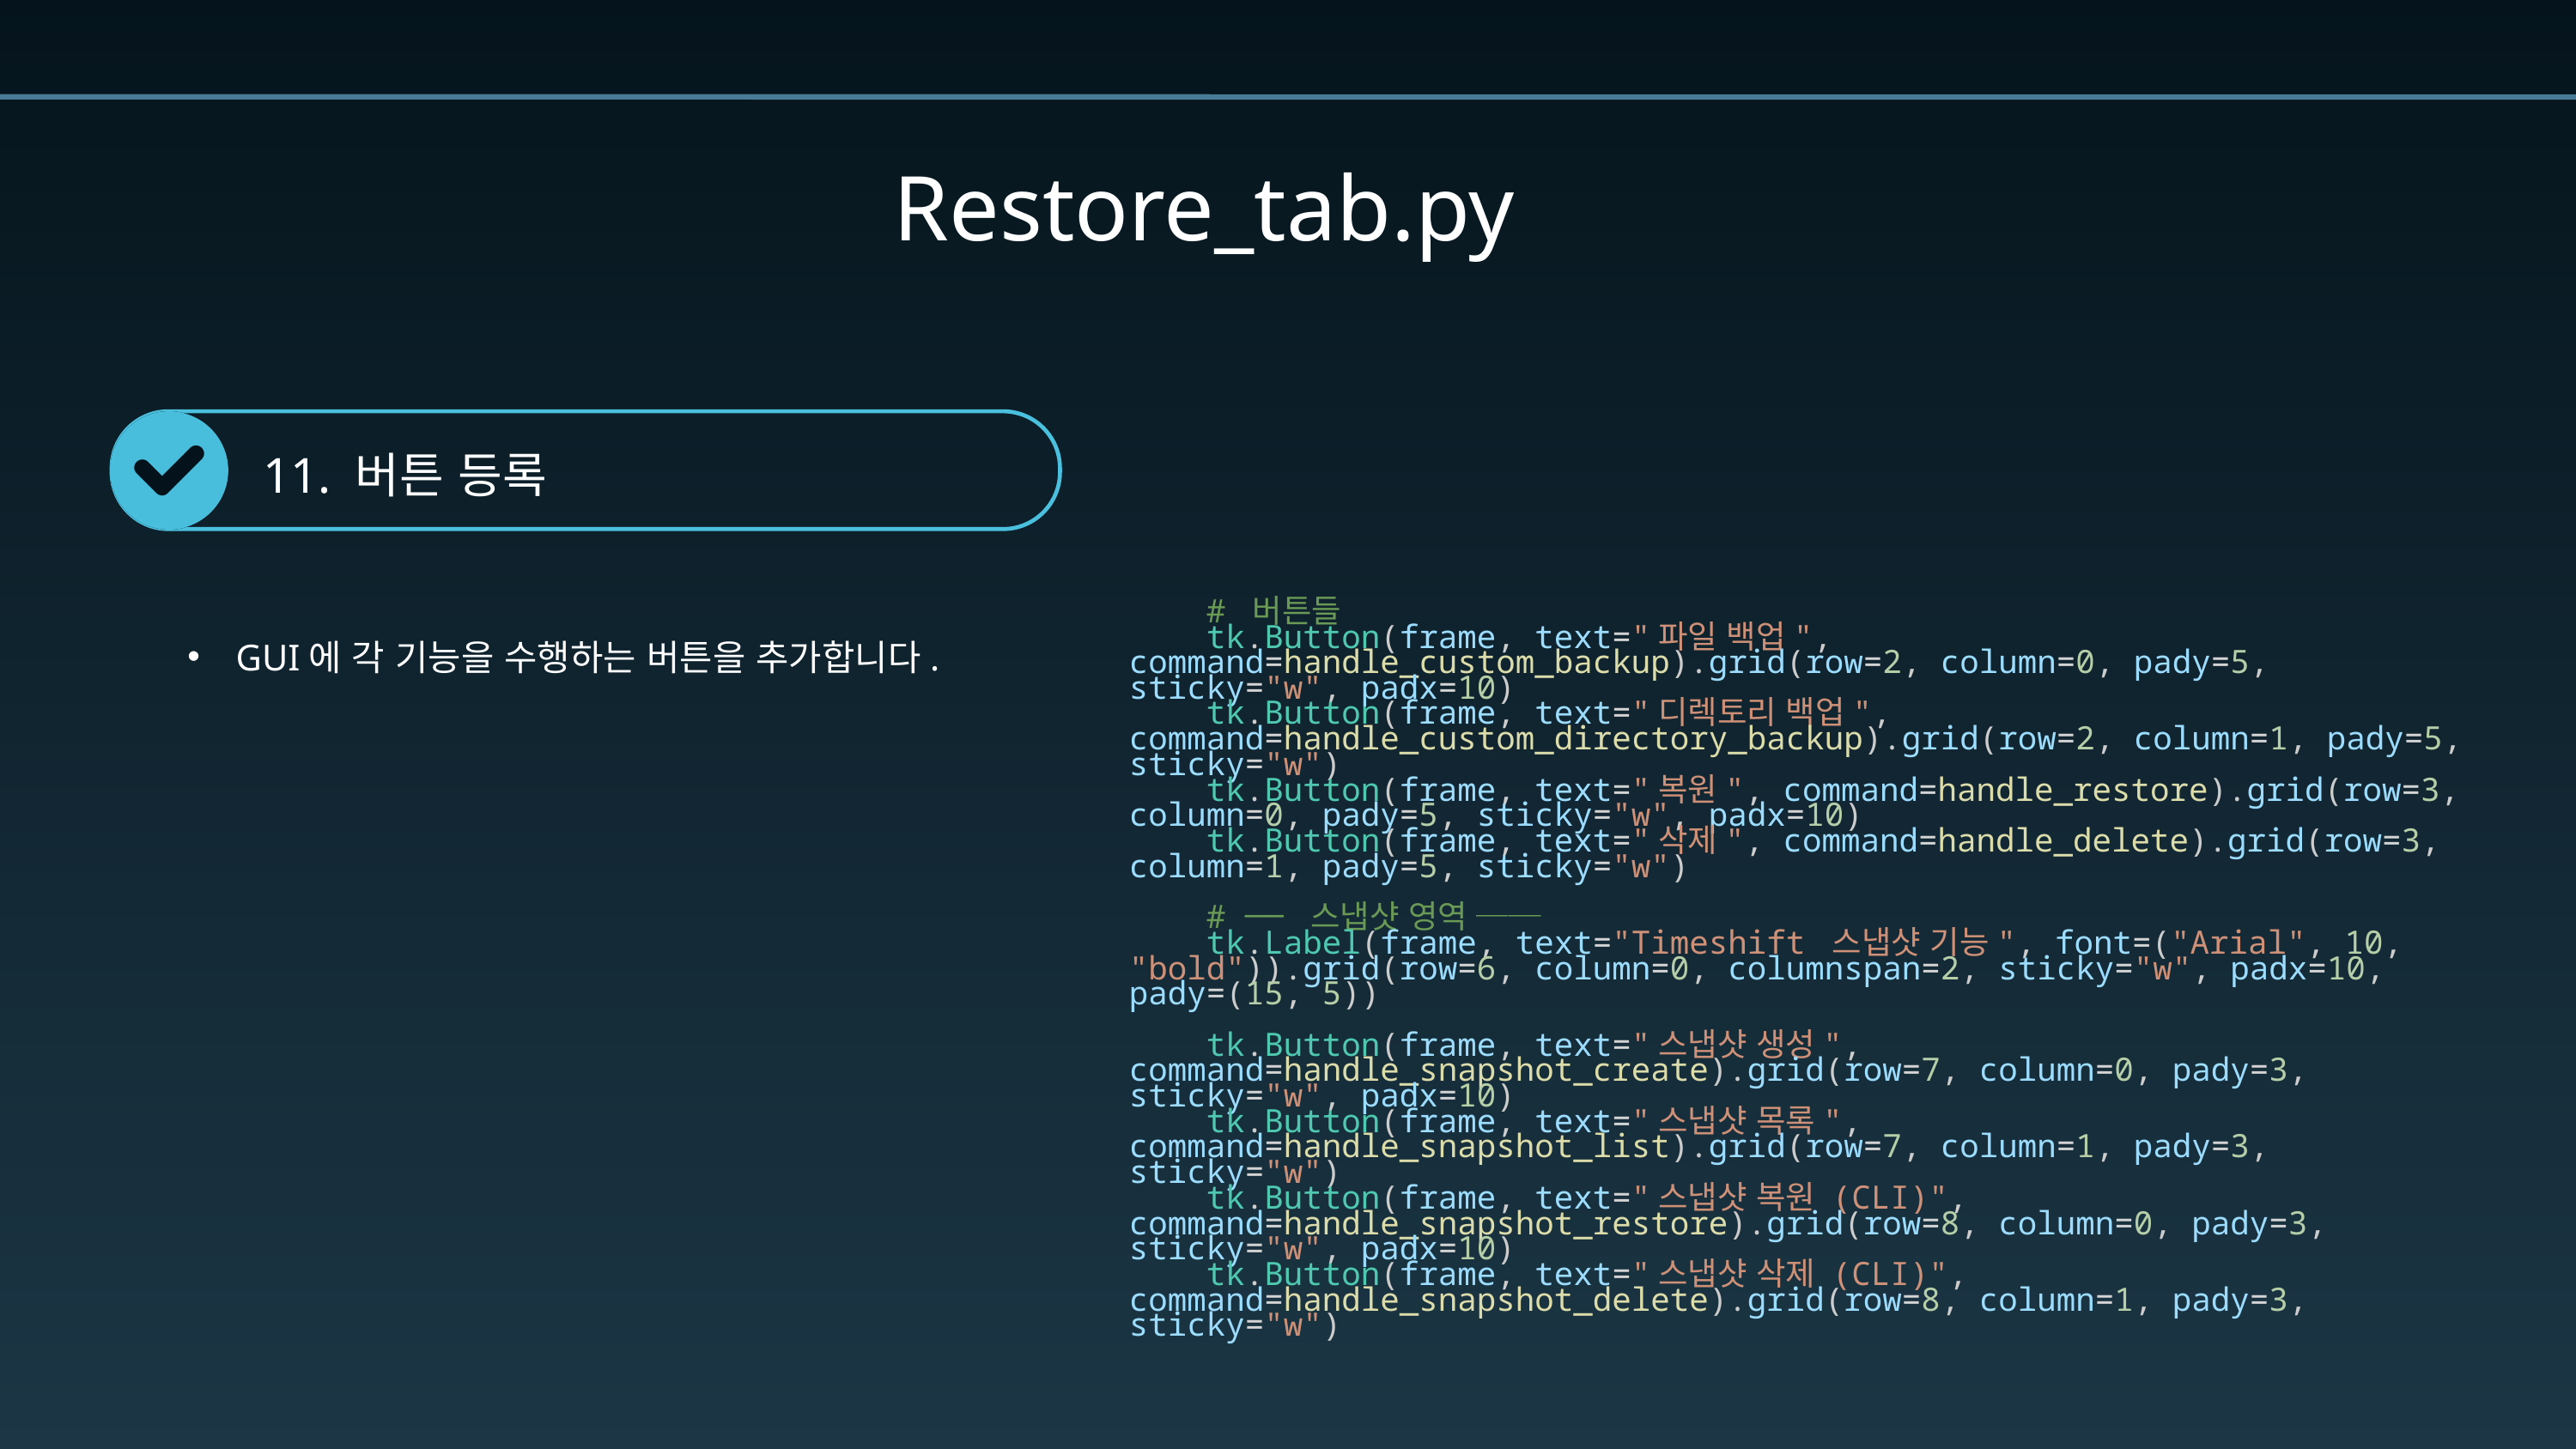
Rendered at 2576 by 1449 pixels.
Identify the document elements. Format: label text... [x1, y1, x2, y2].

text_box # 버튼들 tk.Button(frame, text="파일 백업", command=handle_custom_backup).grid(row=2, column=0, pady=5, sticky="w", padx=10) tk.Button(frame, text="디렉토리 백업", command=handle_custom_directory_backup).grid(row=2, column=1, pady=5, sticky="w") tk.Button(frame, text="복원", command=handle_restore).grid(row=3, column=0, pady=5, sticky="w", padx=10) tk.Button(frame, text="삭제", command=handle_delete).grid(row=3, column=1, pady=5, sticky="w") # ── 스냅샷 영역 ── tk.Label(frame, text="Timeshift 스냅샷 기능", font=("Arial", 10, "bold")).grid(row=6, column=0, columnspan=2, sticky="w", padx=10, pady=(15, 5)) tk.Button(frame, text="스냅샷 생성", command=handle_snapshot_create).grid(row=7, column=0, pady=3, sticky="w", padx=10) tk.Button(frame, text="스냅샷 목록", command=handle_snapshot_list).grid(row=7, column=1, pady=3, sticky="w") tk.Button(frame, text="스냅샷 복원 (CLI)", command=handle_snapshot_restore).grid(row=8, column=0, pady=3, sticky="w", padx=10) tk.Button(frame, text="스냅샷 삭제 (CLI)", command=handle_snapshot_delete).grid(row=8, column=1, pady=3, sticky="w") [1115, 597, 2492, 1349]
text_box GUI에 각 기능을 수행하는 버튼을 추가합니다. [187, 627, 1115, 678]
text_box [111, 410, 1060, 530]
text_box Restore_tab.py [192, 151, 2216, 259]
